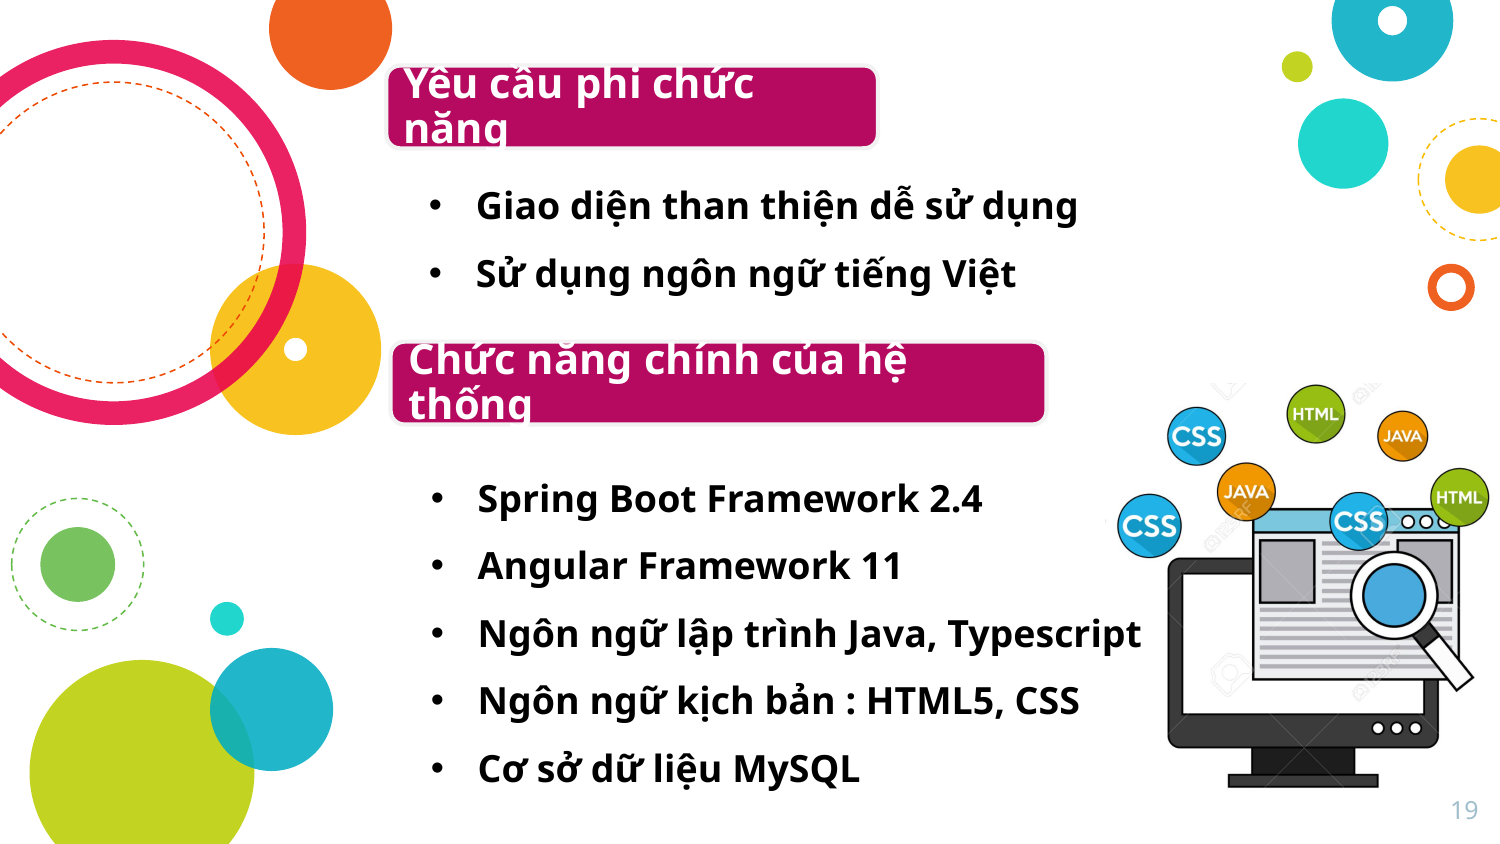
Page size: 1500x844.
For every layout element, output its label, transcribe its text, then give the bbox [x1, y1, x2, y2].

slide_number 19 [1416, 801, 1494, 844]
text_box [386, 65, 879, 149]
text_box Giao diện than thiện dễ sử dụng Sử dụng ngôn ngữ tiếng Việt [414, 152, 1095, 303]
picture [1105, 382, 1500, 792]
text_box Spring Boot Framework 2.4 Angular Framework 11 Ngôn ngữ lập trình Java, Typescript Ngôn ngữ kịch bản : HTML5, CSS Cơ sở dữ liệu MySQL [415, 444, 1158, 844]
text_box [390, 341, 1047, 425]
